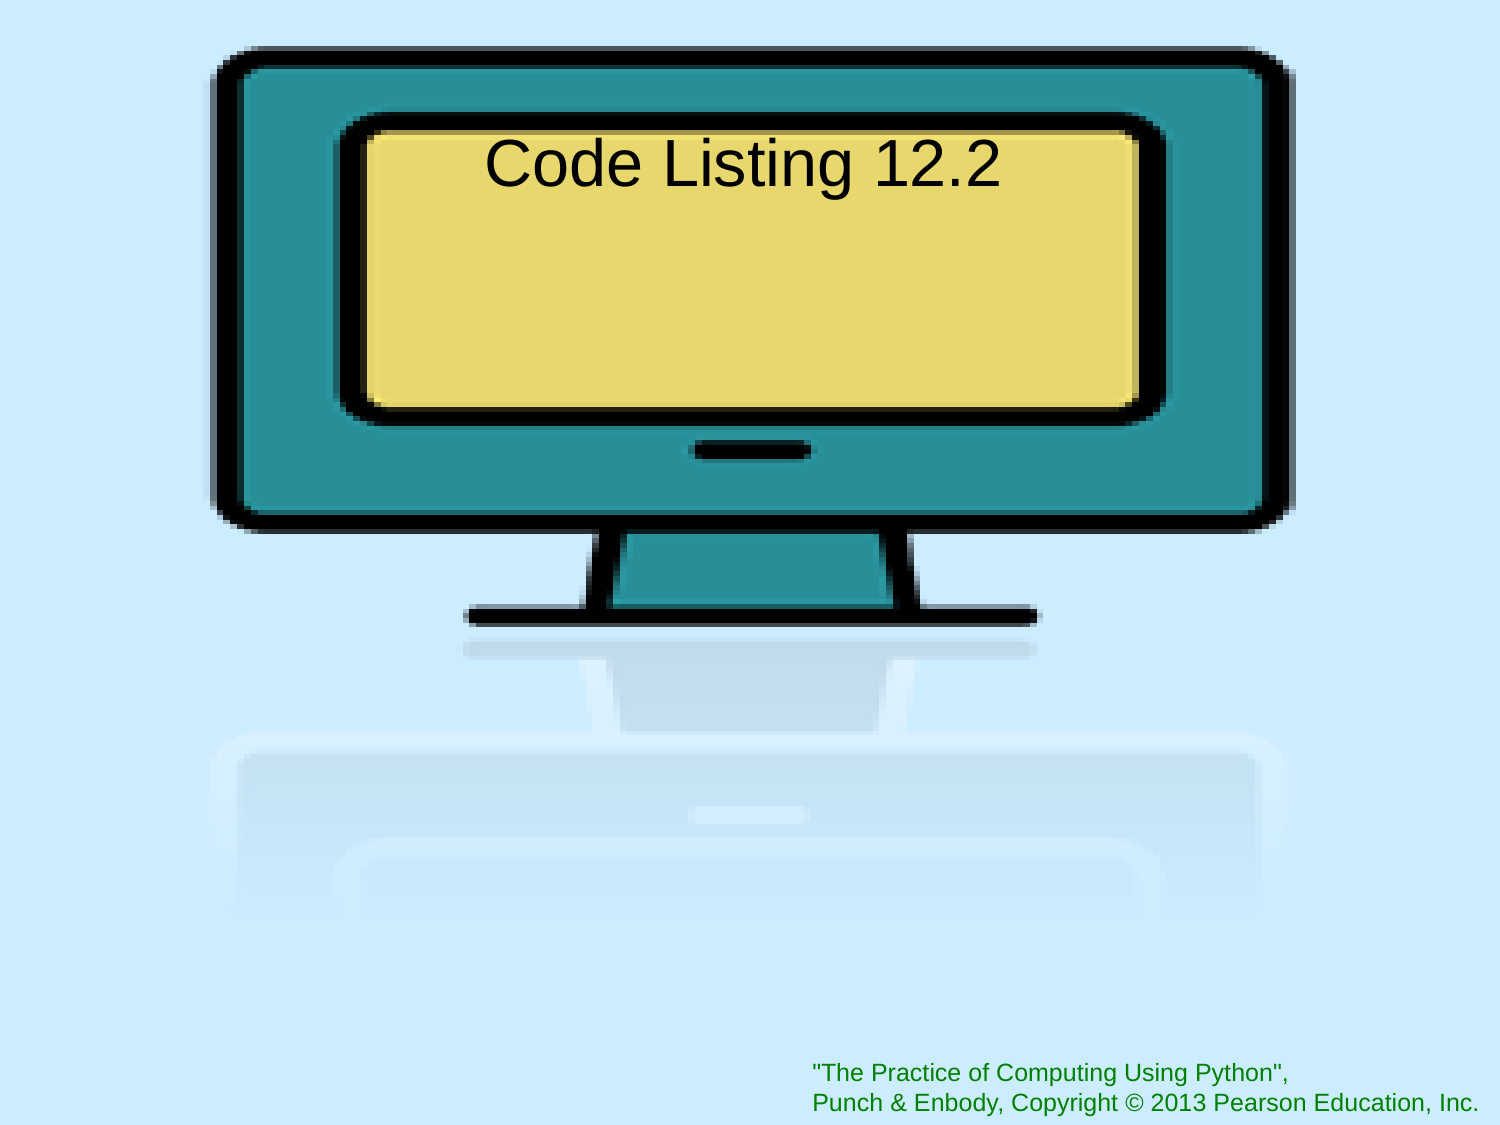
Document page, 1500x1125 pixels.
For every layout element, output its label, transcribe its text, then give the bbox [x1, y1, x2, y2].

subtitle Code Listing 12.2 [362, 112, 1125, 400]
picture [12, 0, 1488, 975]
